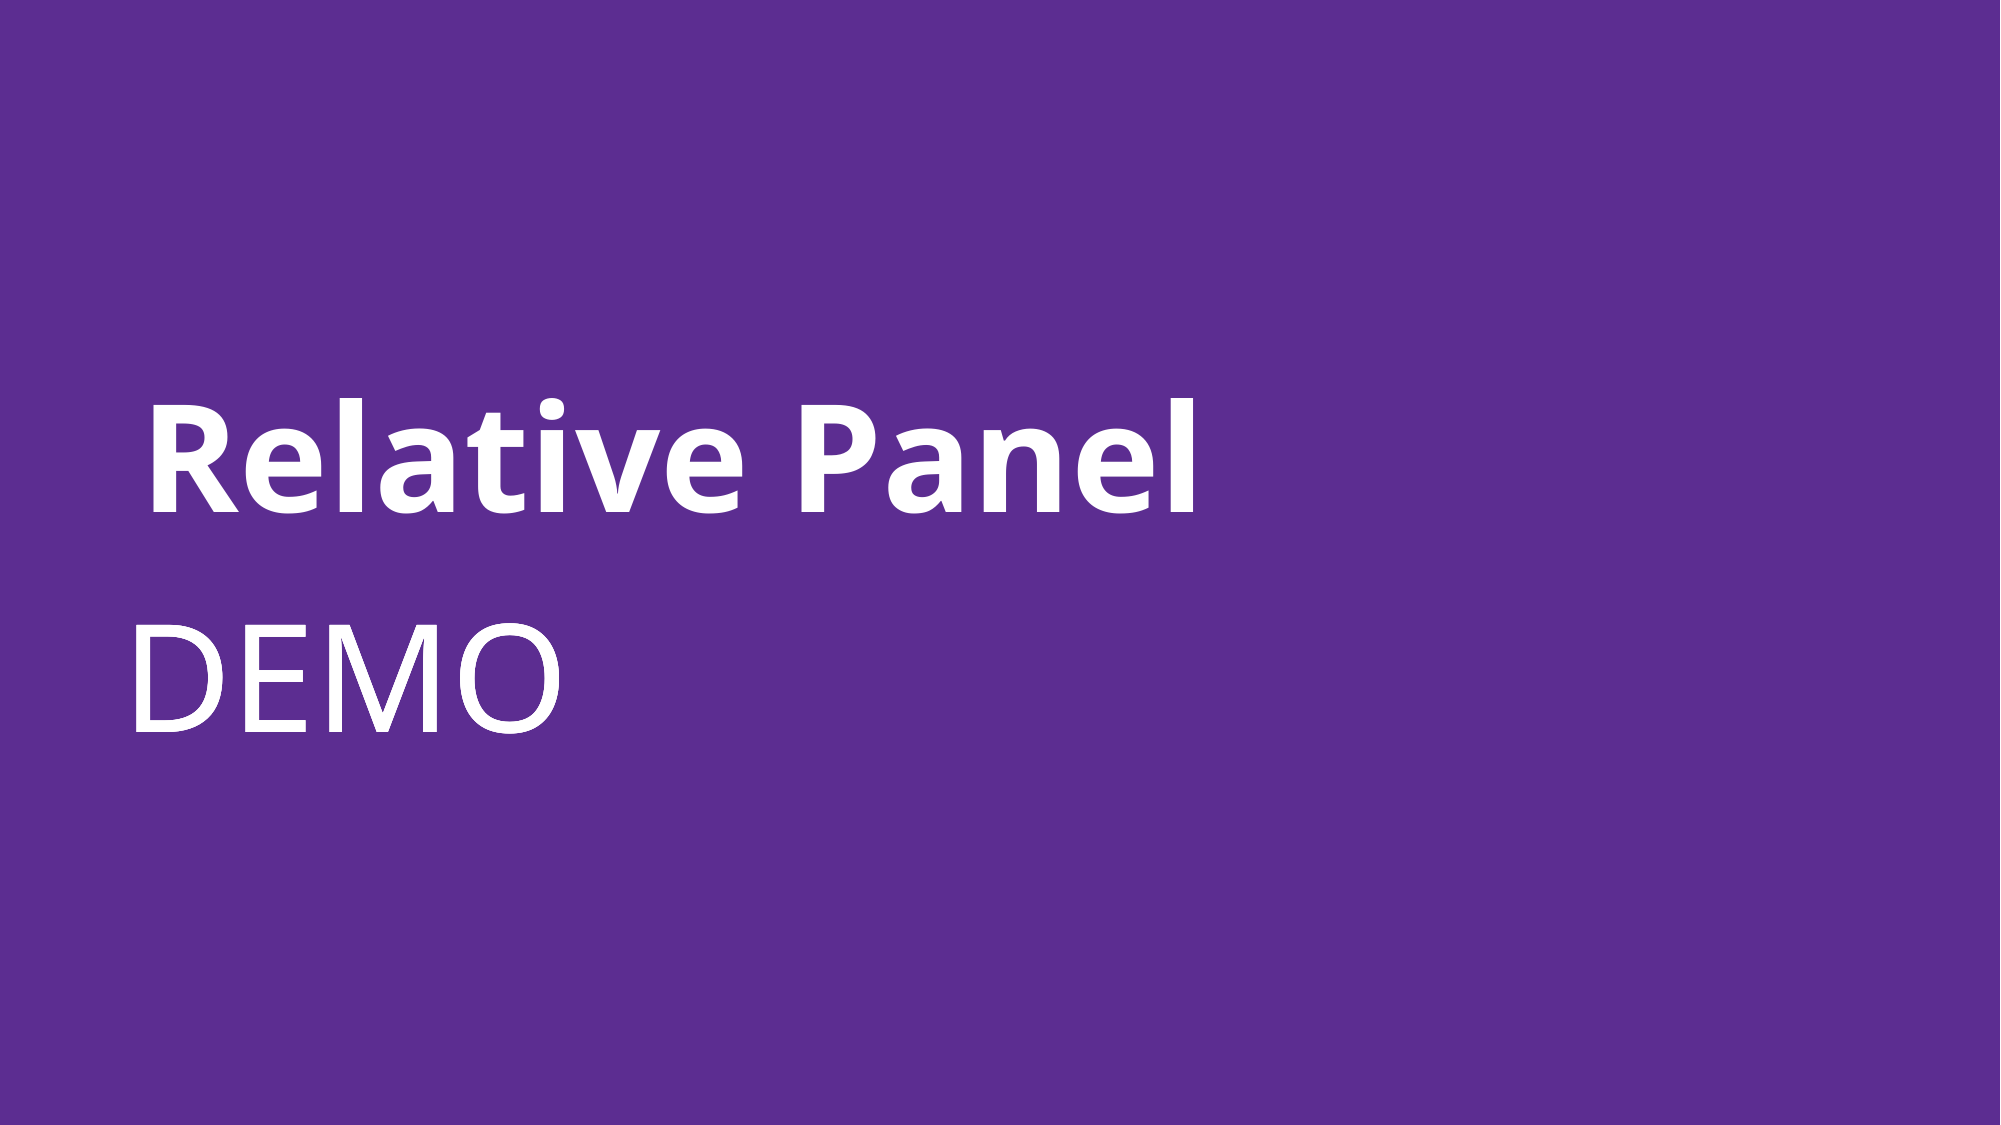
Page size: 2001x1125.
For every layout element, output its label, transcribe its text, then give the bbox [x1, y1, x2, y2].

title Relative Panel [118, 120, 1882, 563]
